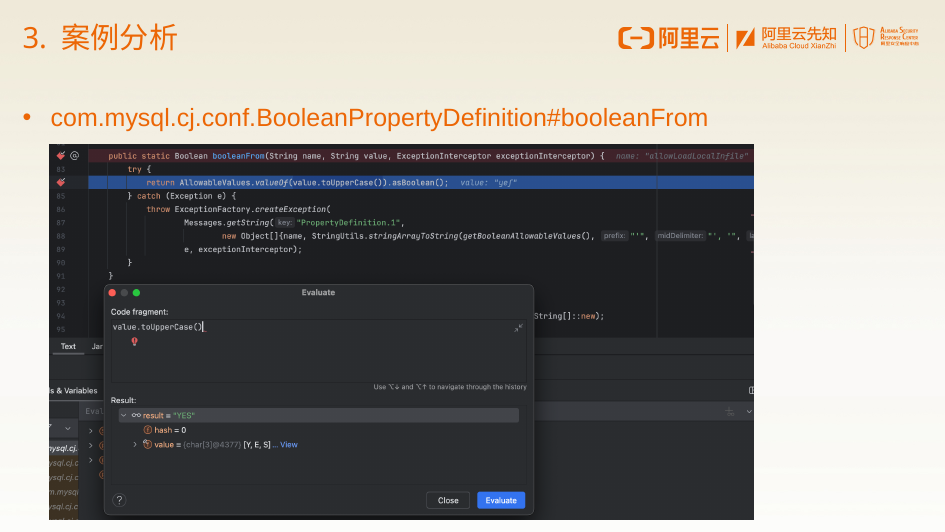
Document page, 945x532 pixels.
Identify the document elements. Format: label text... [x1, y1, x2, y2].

text_box 3. 案例分析 [7, 11, 424, 65]
text_box com.mysql.cj.conf.BooleanPropertyDefinition#booleanFrom [7, 79, 875, 508]
picture [0, 0, 945, 532]
